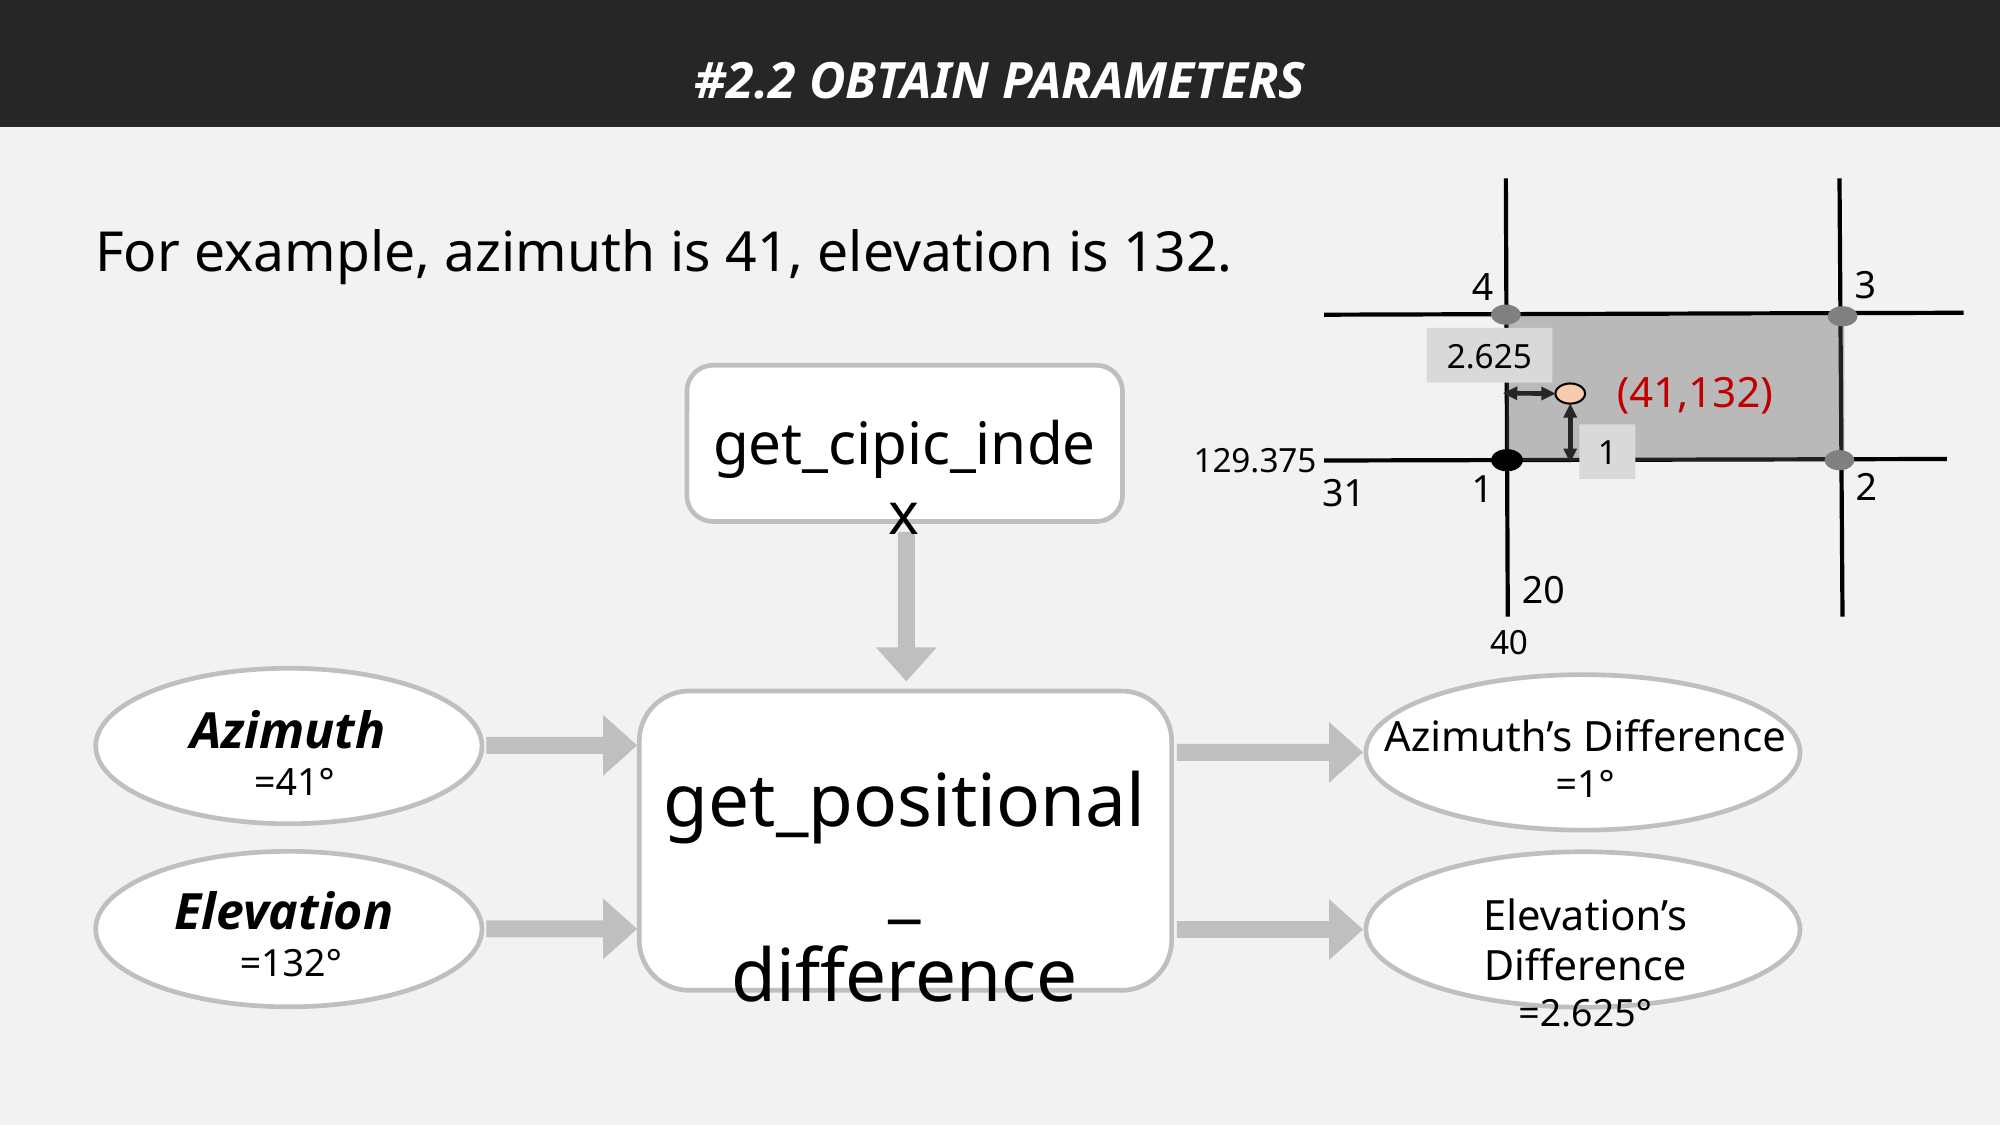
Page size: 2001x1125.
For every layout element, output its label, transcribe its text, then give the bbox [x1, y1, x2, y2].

text_box [1176, 721, 1364, 783]
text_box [639, 691, 1172, 991]
text_box [1176, 899, 1364, 961]
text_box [95, 851, 486, 1007]
text_box #2.2 OBTAIN PARAMETERS [0, 0, 2000, 128]
text_box [875, 531, 937, 682]
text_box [1365, 674, 1805, 831]
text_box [1365, 851, 1805, 1008]
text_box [686, 365, 1123, 522]
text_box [1177, 178, 1964, 670]
text_box [490, 714, 638, 776]
text_box [486, 898, 638, 960]
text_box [95, 668, 490, 824]
